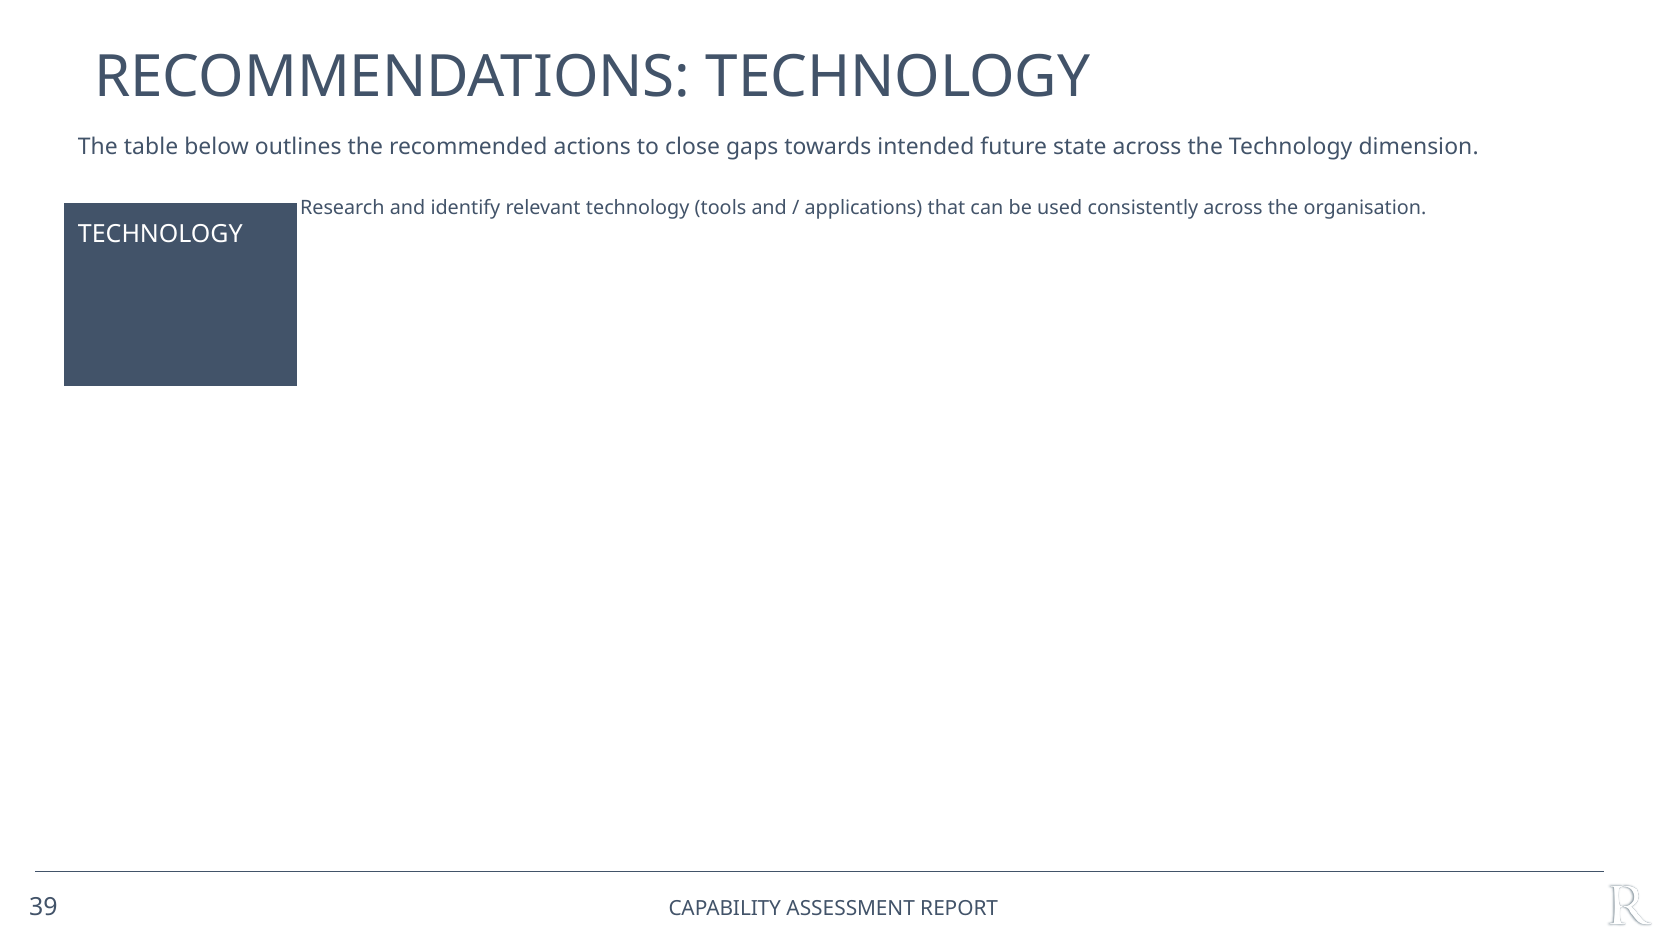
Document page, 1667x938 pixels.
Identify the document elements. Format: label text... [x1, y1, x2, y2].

list Capability ASSESSMENT Report [412, 882, 1254, 932]
slide_number 39 [7, 882, 80, 933]
list The table below outlines the recommended actions to close gaps towards intended future state across the Technology dimension. [63, 124, 1616, 180]
table_header [299, 203, 1615, 384]
table_header Technology [64, 203, 297, 386]
title Recommendations: TECHNOLOGY [79, 13, 1588, 124]
picture [1605, 882, 1654, 928]
text_box Research and identify relevant technology (tools and / applications) that can be used consistently across the organisation. [299, 194, 1350, 345]
